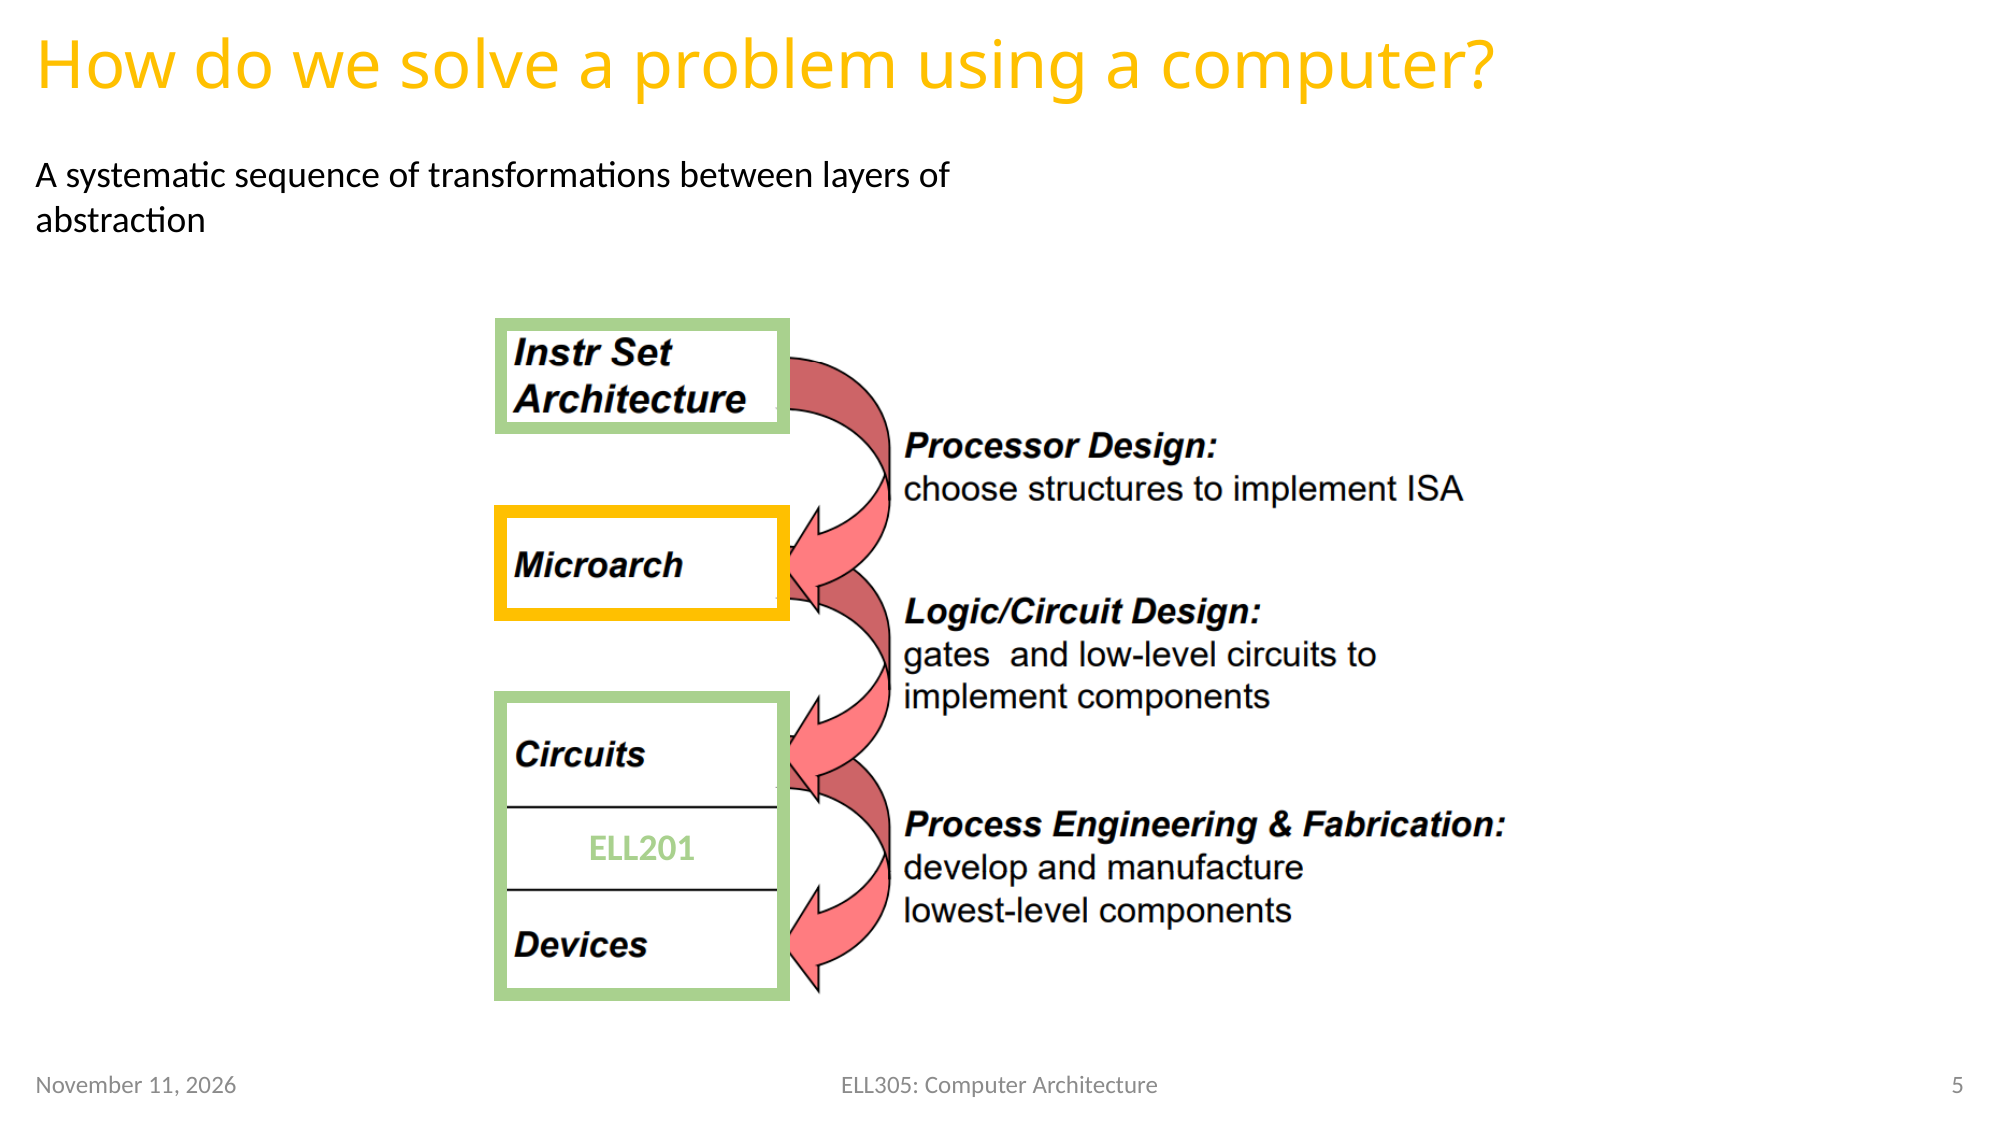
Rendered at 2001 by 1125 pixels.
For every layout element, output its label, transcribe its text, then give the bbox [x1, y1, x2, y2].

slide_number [20, 1053, 471, 1114]
slide_number 5 [1529, 1053, 1980, 1114]
title How do we solve a problem using a computer? [20, 22, 1984, 112]
text_box A systematic sequence of transformations between layers of abstraction [20, 142, 1024, 248]
footer ELL305: Computer Architecture [662, 1053, 1338, 1114]
picture [485, 305, 1518, 1030]
